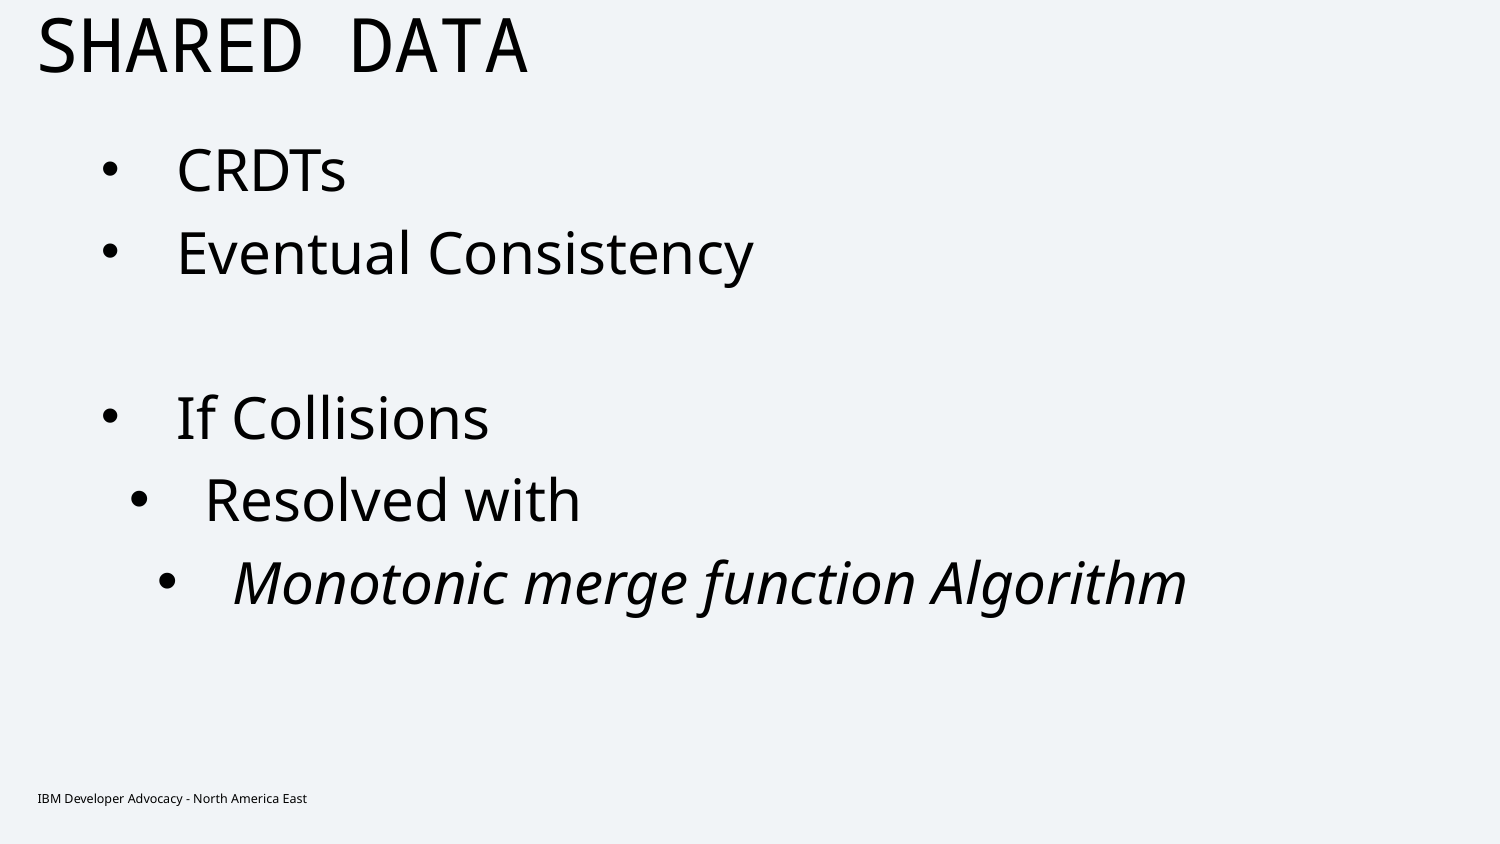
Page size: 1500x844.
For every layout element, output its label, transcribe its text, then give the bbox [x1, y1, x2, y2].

list CRDTs Eventual Consistency If Collisions Resolved with Monotonic merge function Algorithm [101, 133, 1350, 733]
title SHARED DATA [34, 28, 1302, 161]
footer IBM Developer Advocacy - North America East [37, 785, 713, 813]
